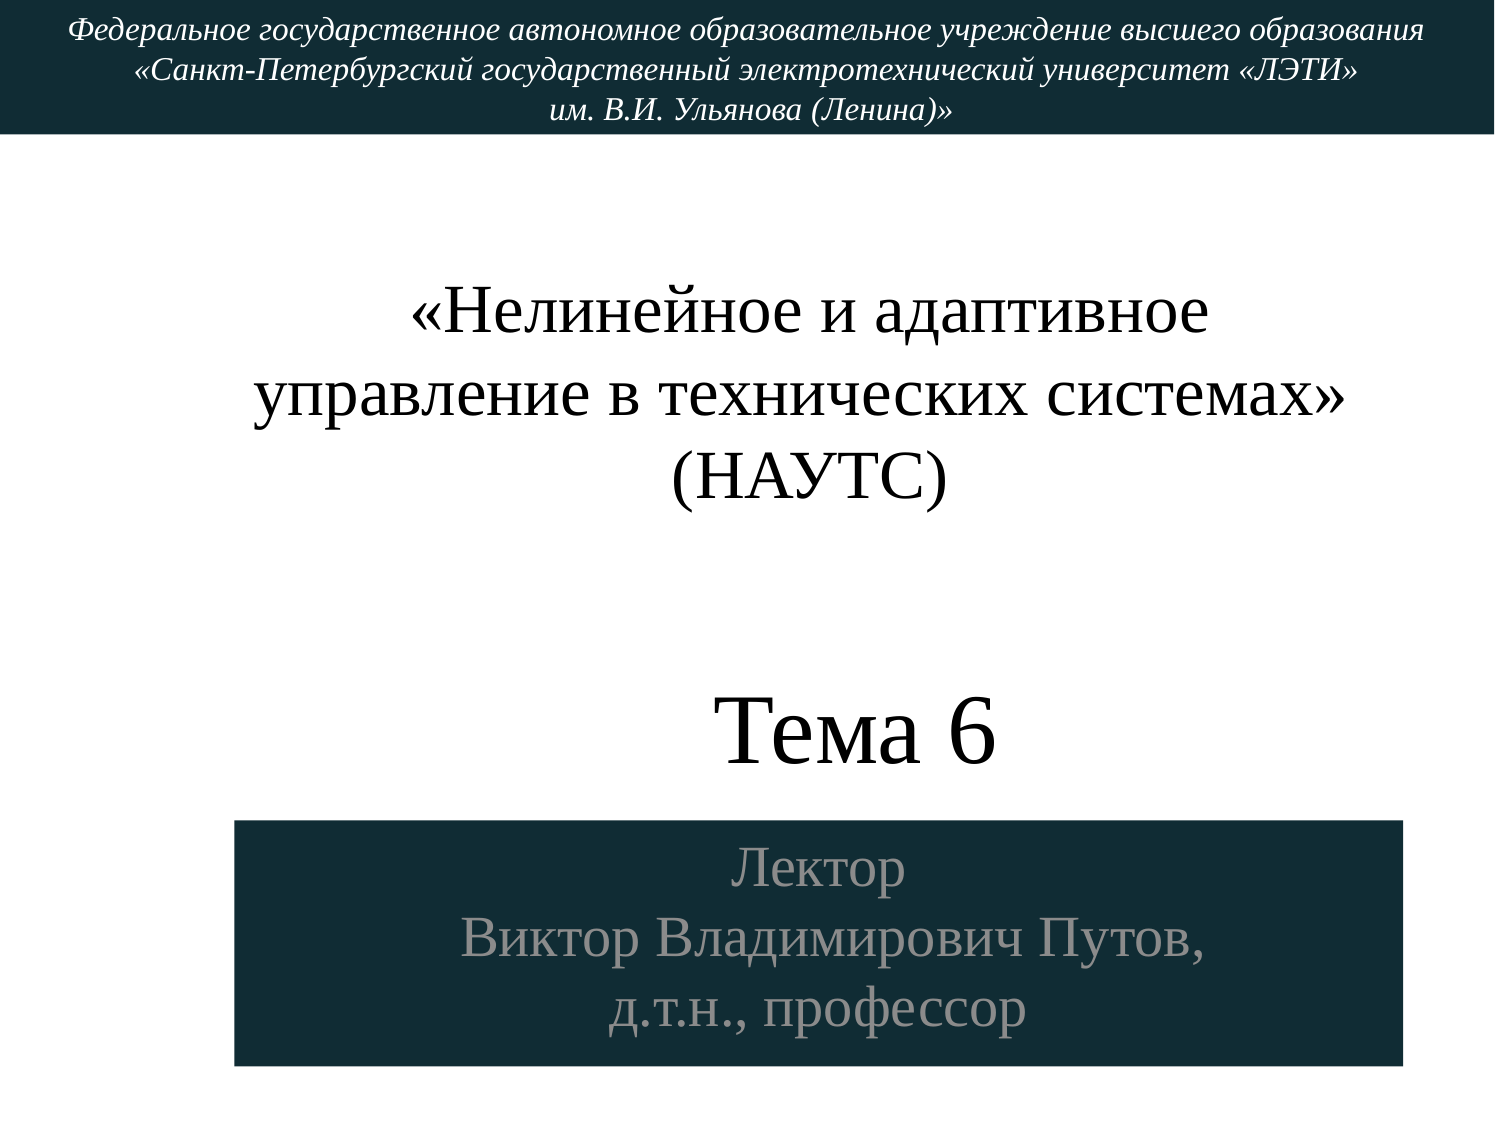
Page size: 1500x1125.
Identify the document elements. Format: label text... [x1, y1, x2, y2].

text_box Федеральное государственное автономное образовательное учреждение высшего образования «Санкт-Петербургский государственный электротехнический университет «ЛЭТИ» им. В.И. Ульянова (Ленина)» [0, 0, 1495, 135]
title «Нелинейное и адаптивное управление в технических системах» (НАУТС) [234, 187, 1386, 589]
text_box Тема 6 [386, 656, 1325, 791]
subtitle Лектор Виктор Владимирович Путов, д.т.н., профессор [234, 820, 1404, 1067]
